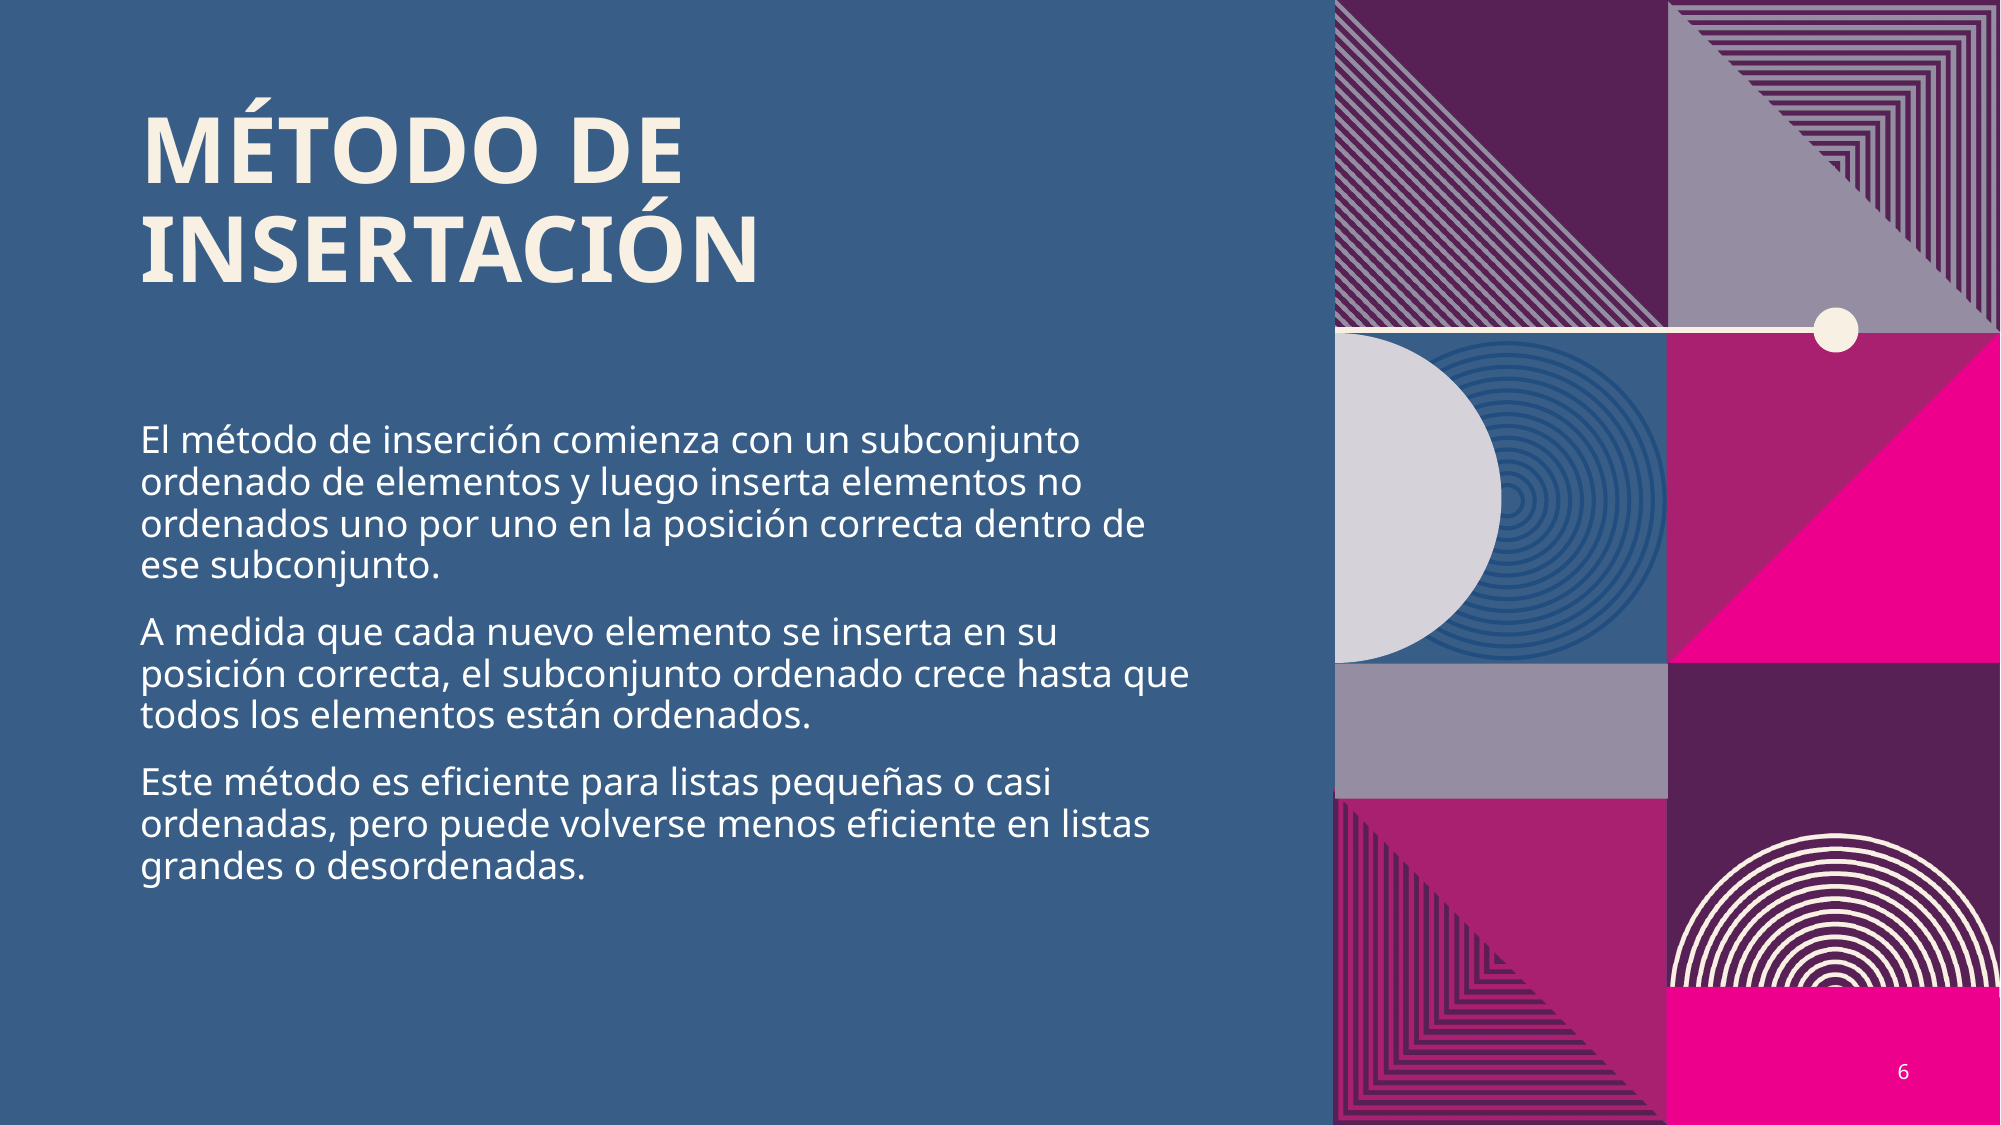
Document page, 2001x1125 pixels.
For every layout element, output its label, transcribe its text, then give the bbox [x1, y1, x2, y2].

title MÉTODO DE INSERTACIÓN [125, 96, 917, 412]
picture [1333, 791, 1667, 1125]
slide_number 6 [1849, 1042, 1925, 1103]
list El método de inserción comienza con un subconjunto ordenado de elementos y luego inserta elementos no ordenados uno por uno en la posición correcta dentro de ese subconjunto. A medida que cada nuevo elemento se inserta en su posición correcta, el subconjunto ordenado crece hasta que todos los elementos están ordenados. Este método es eficiente para listas pequeñas o casi ordenadas, pero puede volverse menos eficiente en listas grandes o desordenadas. [125, 412, 1208, 953]
picture [1669, 833, 2001, 998]
picture [1335, 0, 2001, 333]
